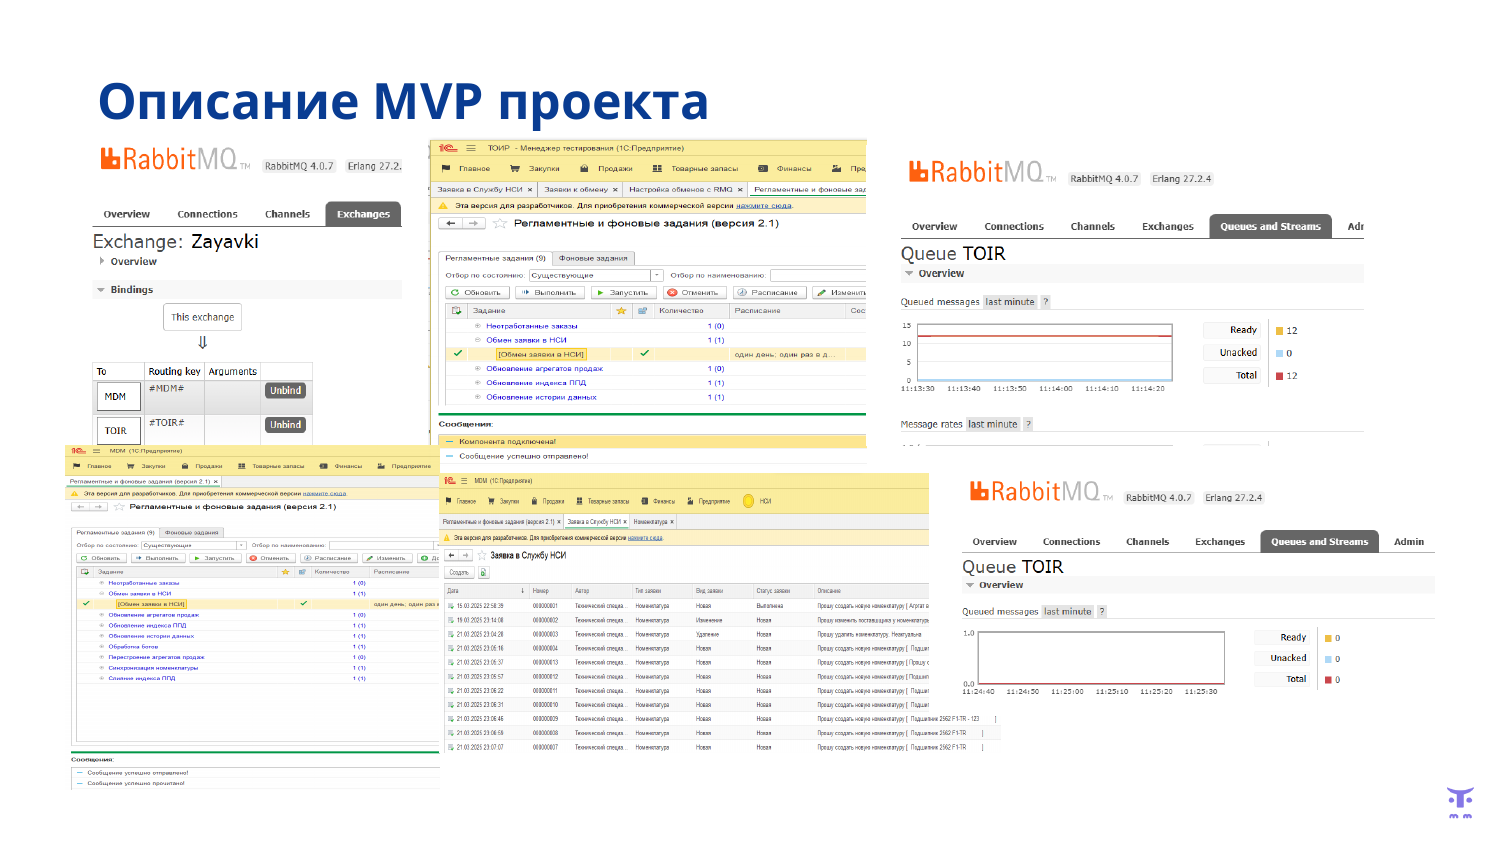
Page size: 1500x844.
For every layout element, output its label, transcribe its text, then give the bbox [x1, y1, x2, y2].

title Описание MVP проекта [82, 54, 1480, 138]
picture [0, 0, 1500, 844]
